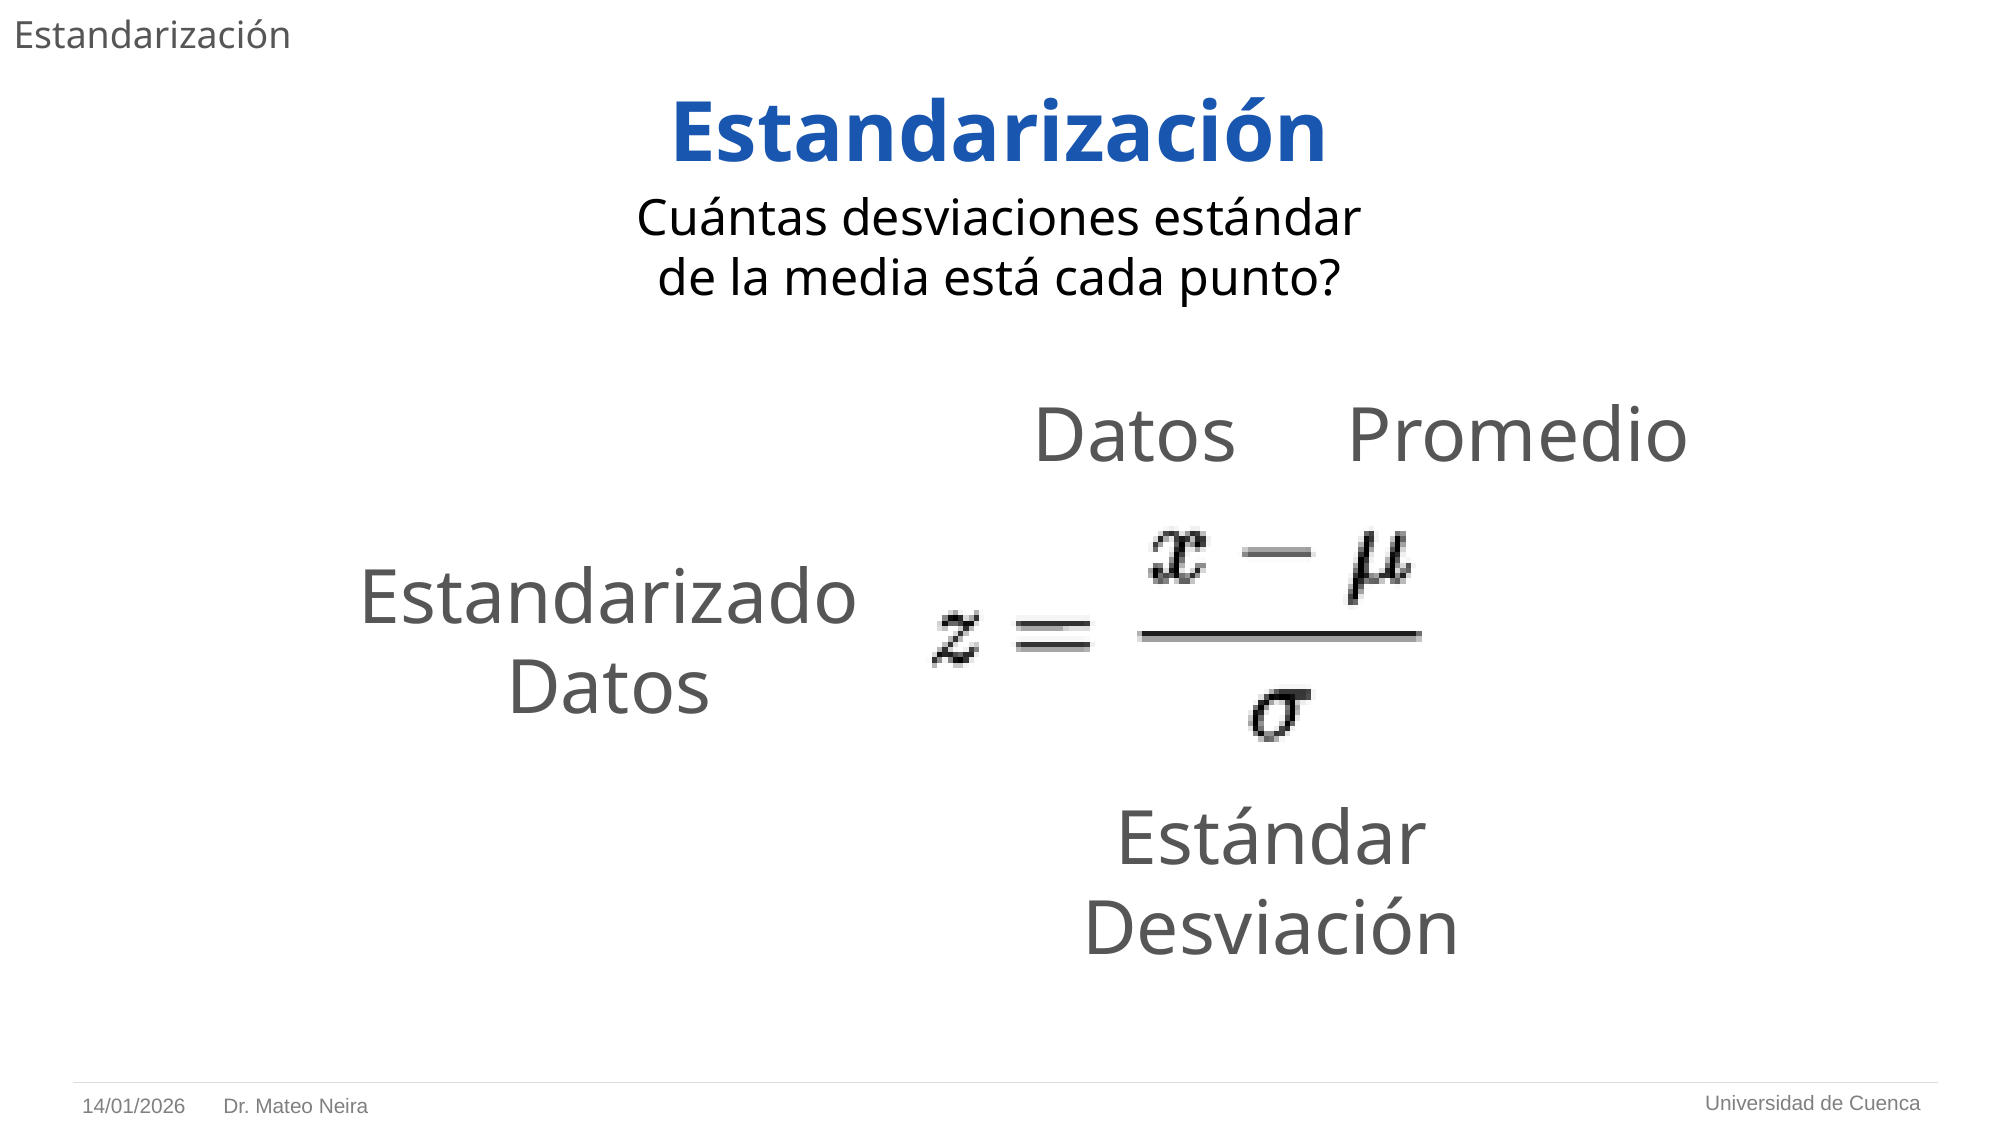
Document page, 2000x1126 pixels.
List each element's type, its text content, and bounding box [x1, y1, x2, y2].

text_box Estandarizado Datos [343, 540, 845, 736]
text_box Estandarización [249, 67, 1750, 231]
title Estandarización [13, 0, 1989, 67]
text_box Cuántas desviaciones estándar de la media está cada punto? [621, 178, 1378, 314]
text_box Estándar Desviación [1067, 825, 1477, 977]
text_box Promedio [1331, 379, 1706, 485]
text_box Datos [1017, 379, 1253, 460]
picture [848, 463, 1501, 816]
